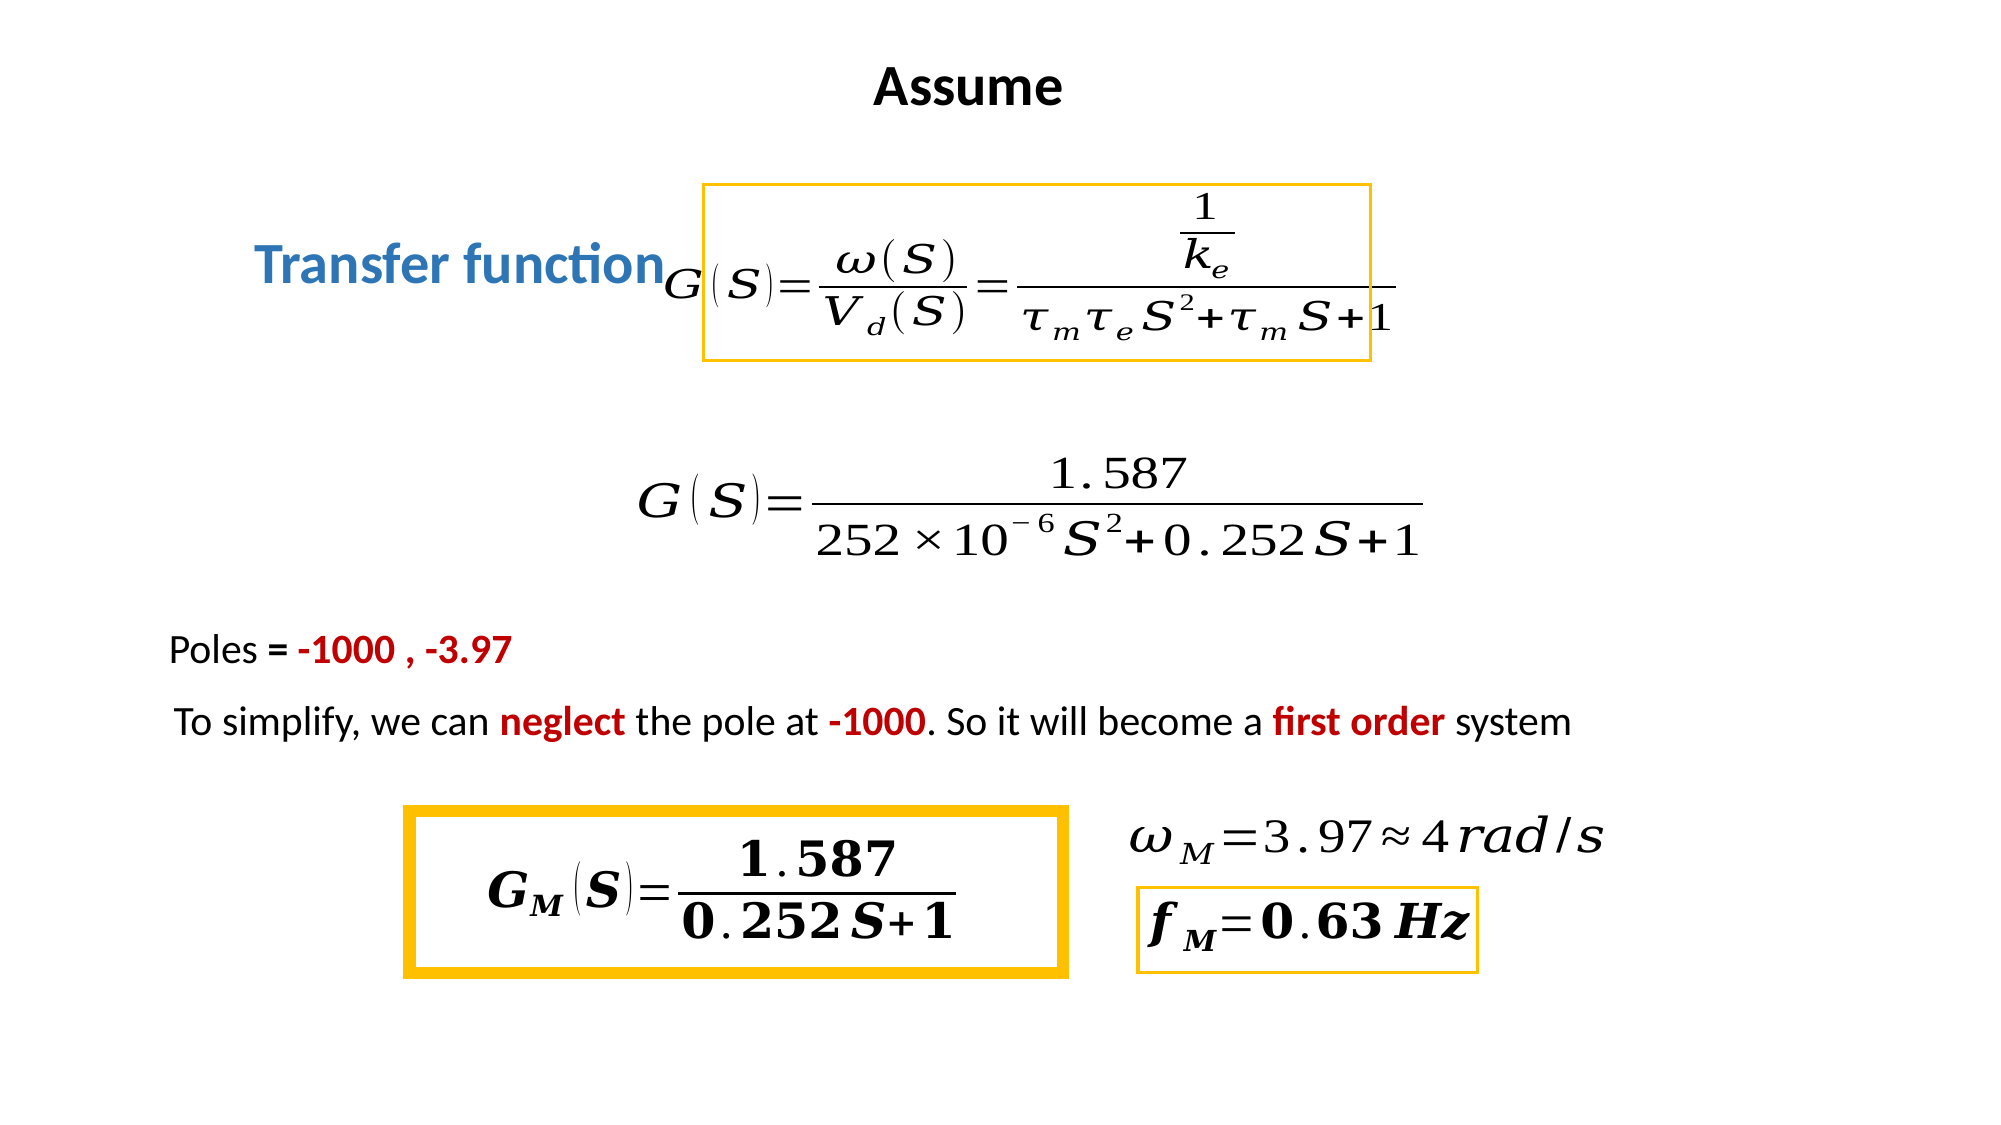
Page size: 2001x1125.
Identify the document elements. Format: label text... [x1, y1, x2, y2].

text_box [409, 811, 1064, 973]
text_box To simplify, we can neglect the pole at -1000. So it will become a first order system [159, 686, 1597, 751]
text_box [1137, 887, 1478, 974]
text_box Poles = -1000 , -3.97 [154, 614, 528, 679]
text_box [663, 184, 1399, 361]
text_box Transfer function [240, 217, 663, 303]
